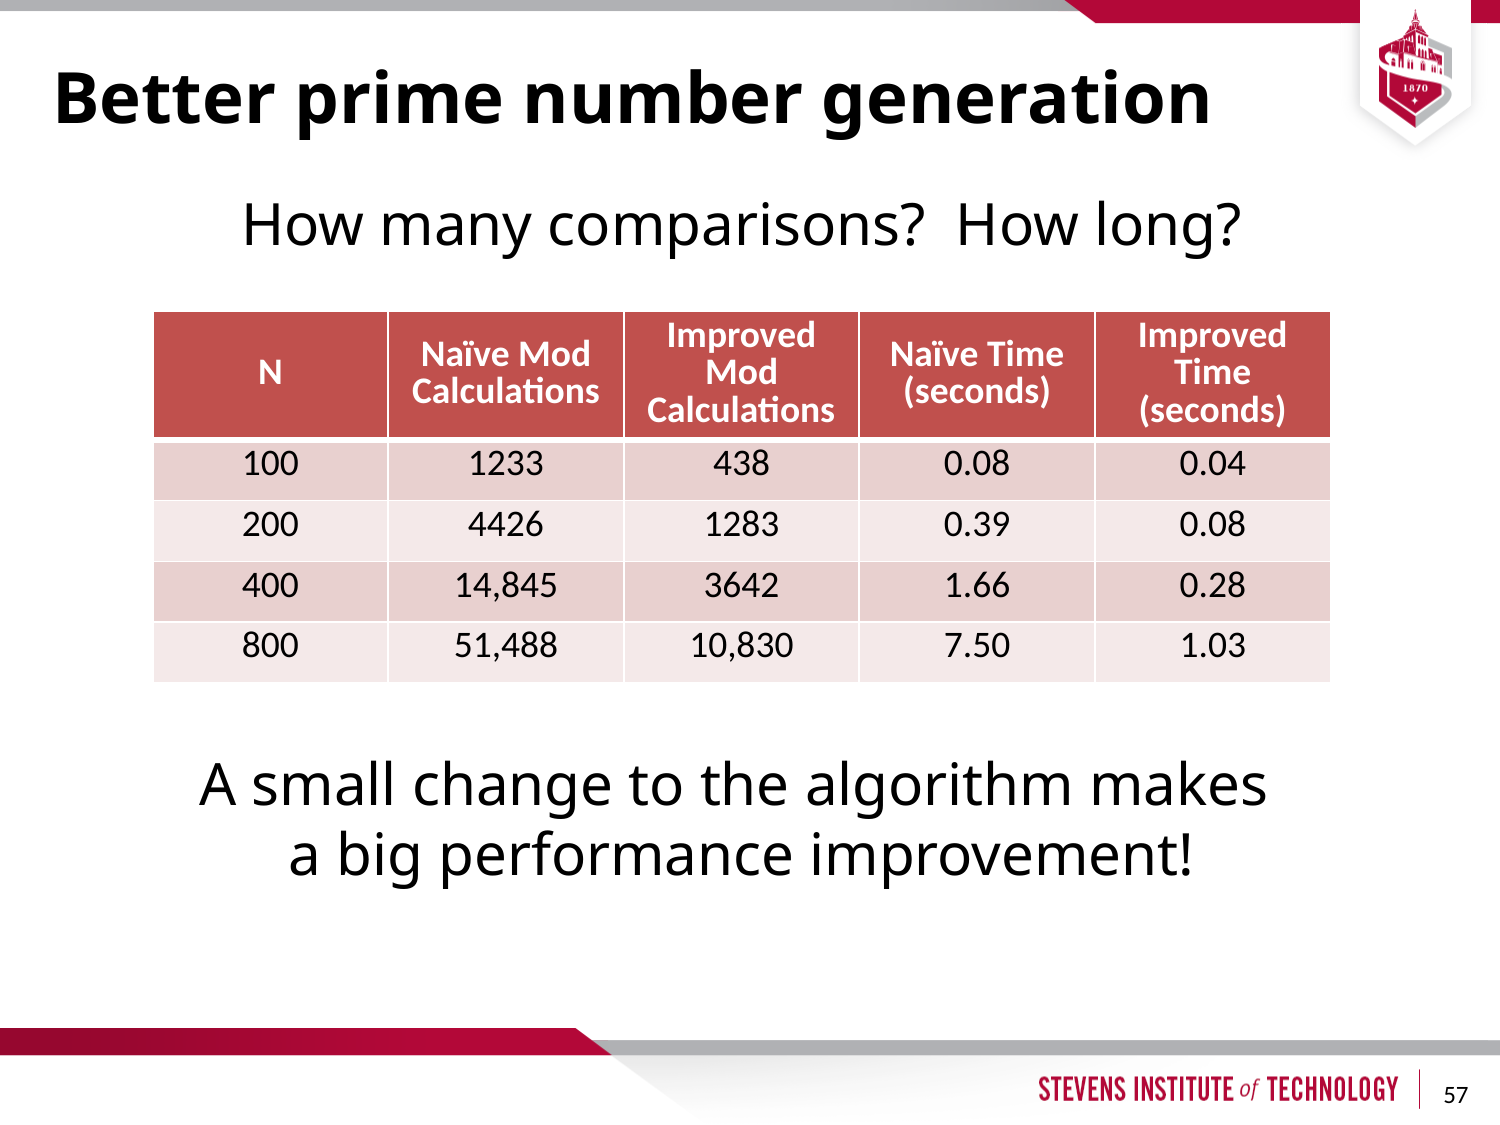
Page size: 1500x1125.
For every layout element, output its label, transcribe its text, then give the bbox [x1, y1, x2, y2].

table_cell 0.08 [1096, 501, 1330, 561]
table_header Improved Time (seconds) [1096, 312, 1330, 437]
table_cell 0.28 [1096, 562, 1330, 621]
table_cell 1233 [389, 443, 623, 500]
table_header N [154, 312, 387, 437]
table_cell 438 [625, 443, 858, 500]
table_cell 1283 [625, 501, 858, 561]
table_cell 7.50 [860, 623, 1094, 682]
table_cell 1.66 [860, 562, 1094, 621]
table_cell 400 [154, 562, 387, 621]
table_cell 1.03 [1096, 623, 1330, 682]
title Better prime number generation [37, 45, 1466, 150]
picture [0, 0, 1500, 160]
table_cell 800 [154, 623, 387, 682]
table_cell 0.08 [860, 443, 1094, 500]
table_header Naïve Mod Calculations [389, 312, 623, 437]
table_cell 51,488 [389, 623, 623, 682]
table_cell 0.04 [1096, 443, 1330, 500]
table_cell 0.39 [860, 501, 1094, 561]
table_header Improved Mod Calculations [625, 312, 858, 437]
picture [0, 1028, 1500, 1125]
table_cell 10,830 [625, 623, 858, 682]
table_cell 100 [154, 443, 387, 500]
table_cell 4426 [389, 501, 623, 561]
table_cell 14,845 [389, 562, 623, 621]
table_cell 3642 [625, 562, 858, 621]
table_header Naïve Time (seconds) [860, 312, 1094, 437]
list How many comparisons? How long? A small change to the algorithm makes a big performance improvement! [37, 179, 1446, 1072]
slide_number 57 [1428, 1071, 1490, 1108]
table_cell 200 [154, 501, 387, 561]
